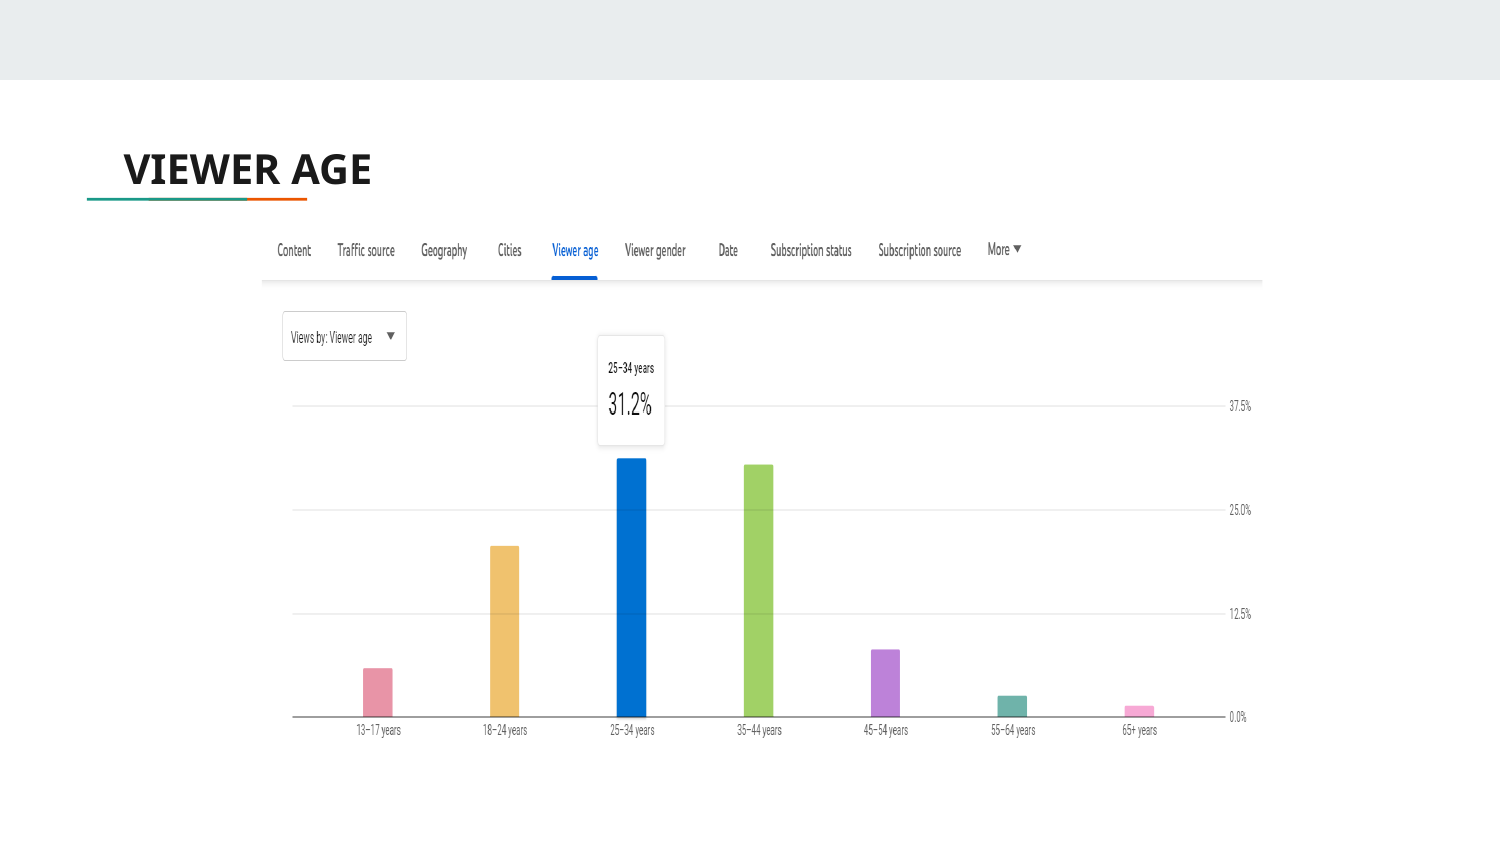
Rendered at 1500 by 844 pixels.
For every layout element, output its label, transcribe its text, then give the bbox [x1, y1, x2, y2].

title VIEWER AGE [108, 120, 1370, 209]
picture [261, 221, 1263, 773]
